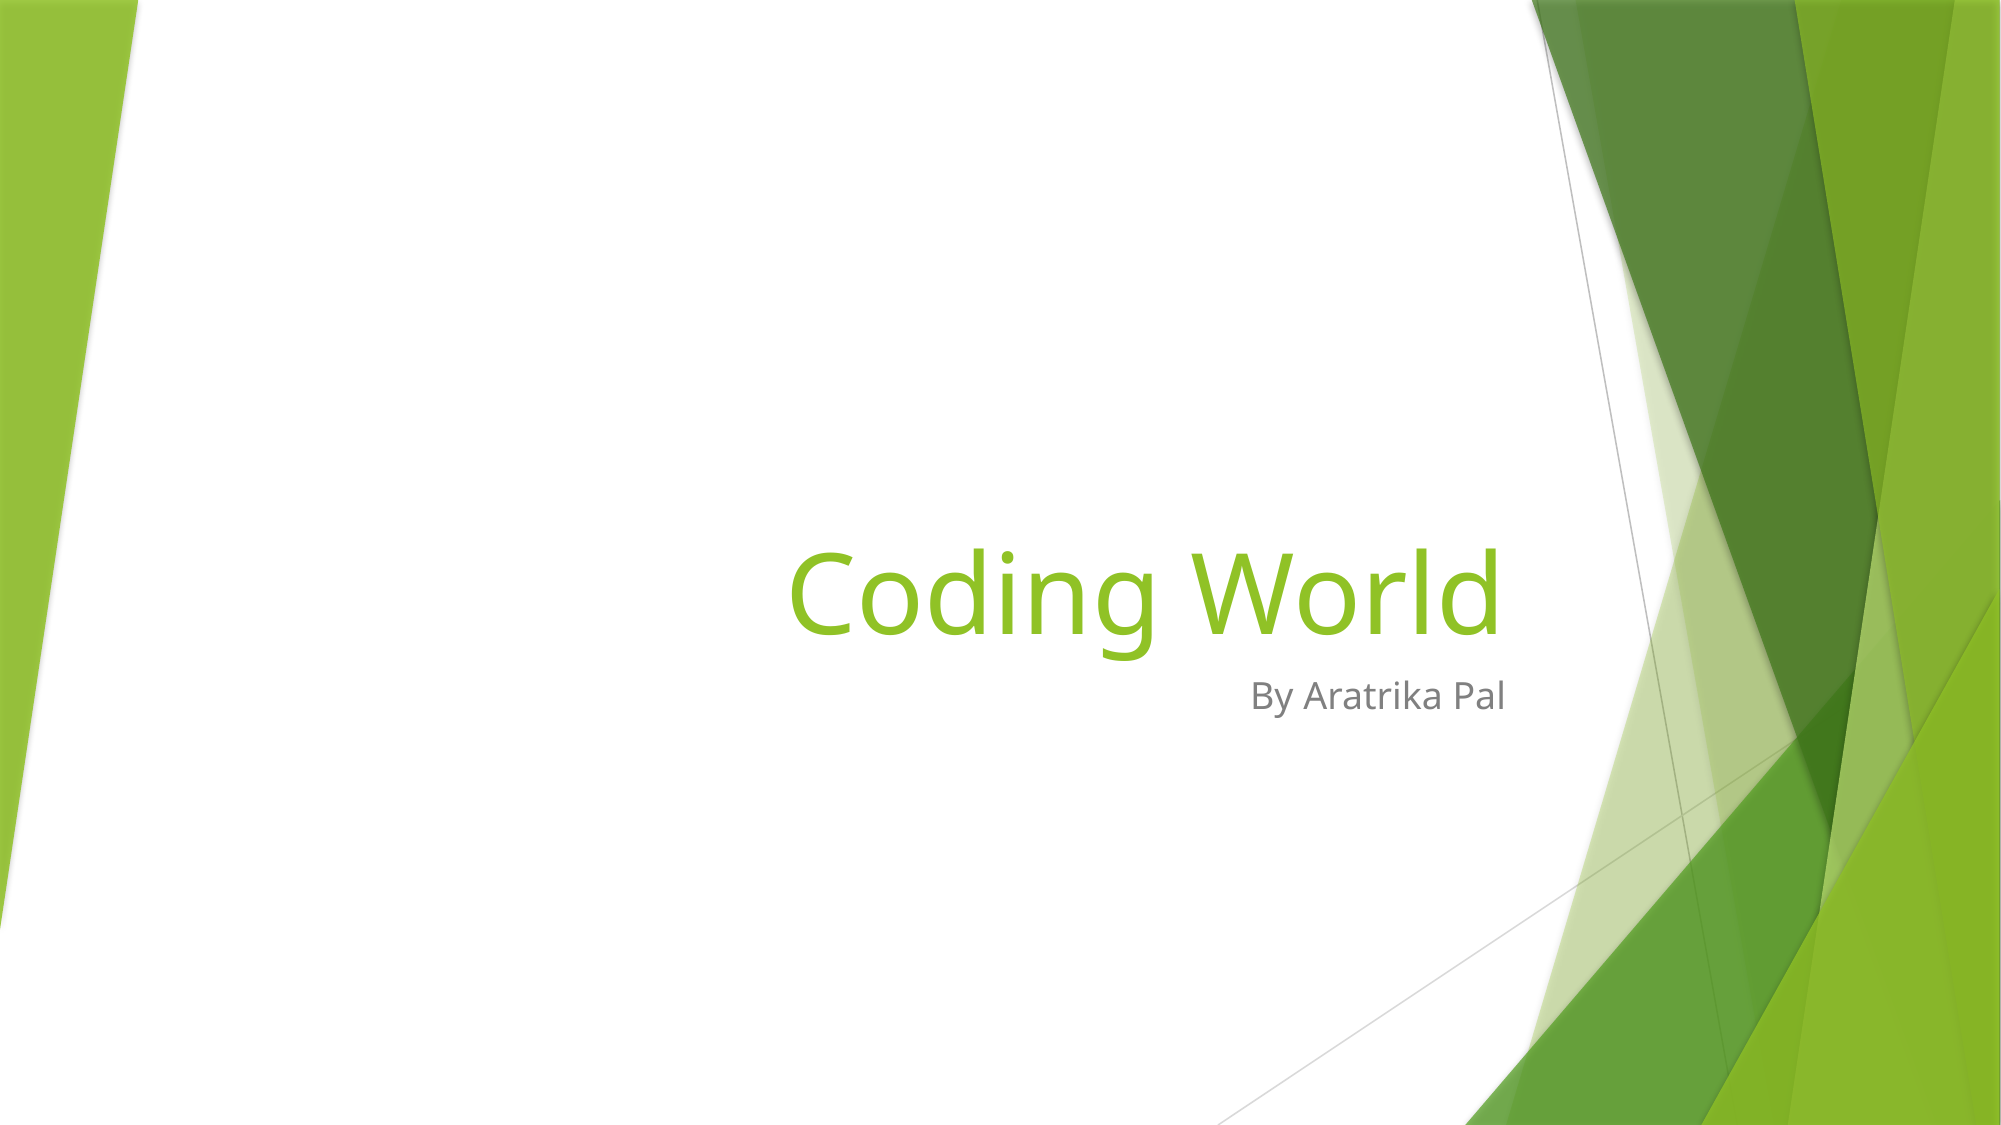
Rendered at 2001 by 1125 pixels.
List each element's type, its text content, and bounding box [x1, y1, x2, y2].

title Coding World [247, 394, 1522, 664]
subtitle By Aratrika Pal [247, 664, 1522, 845]
